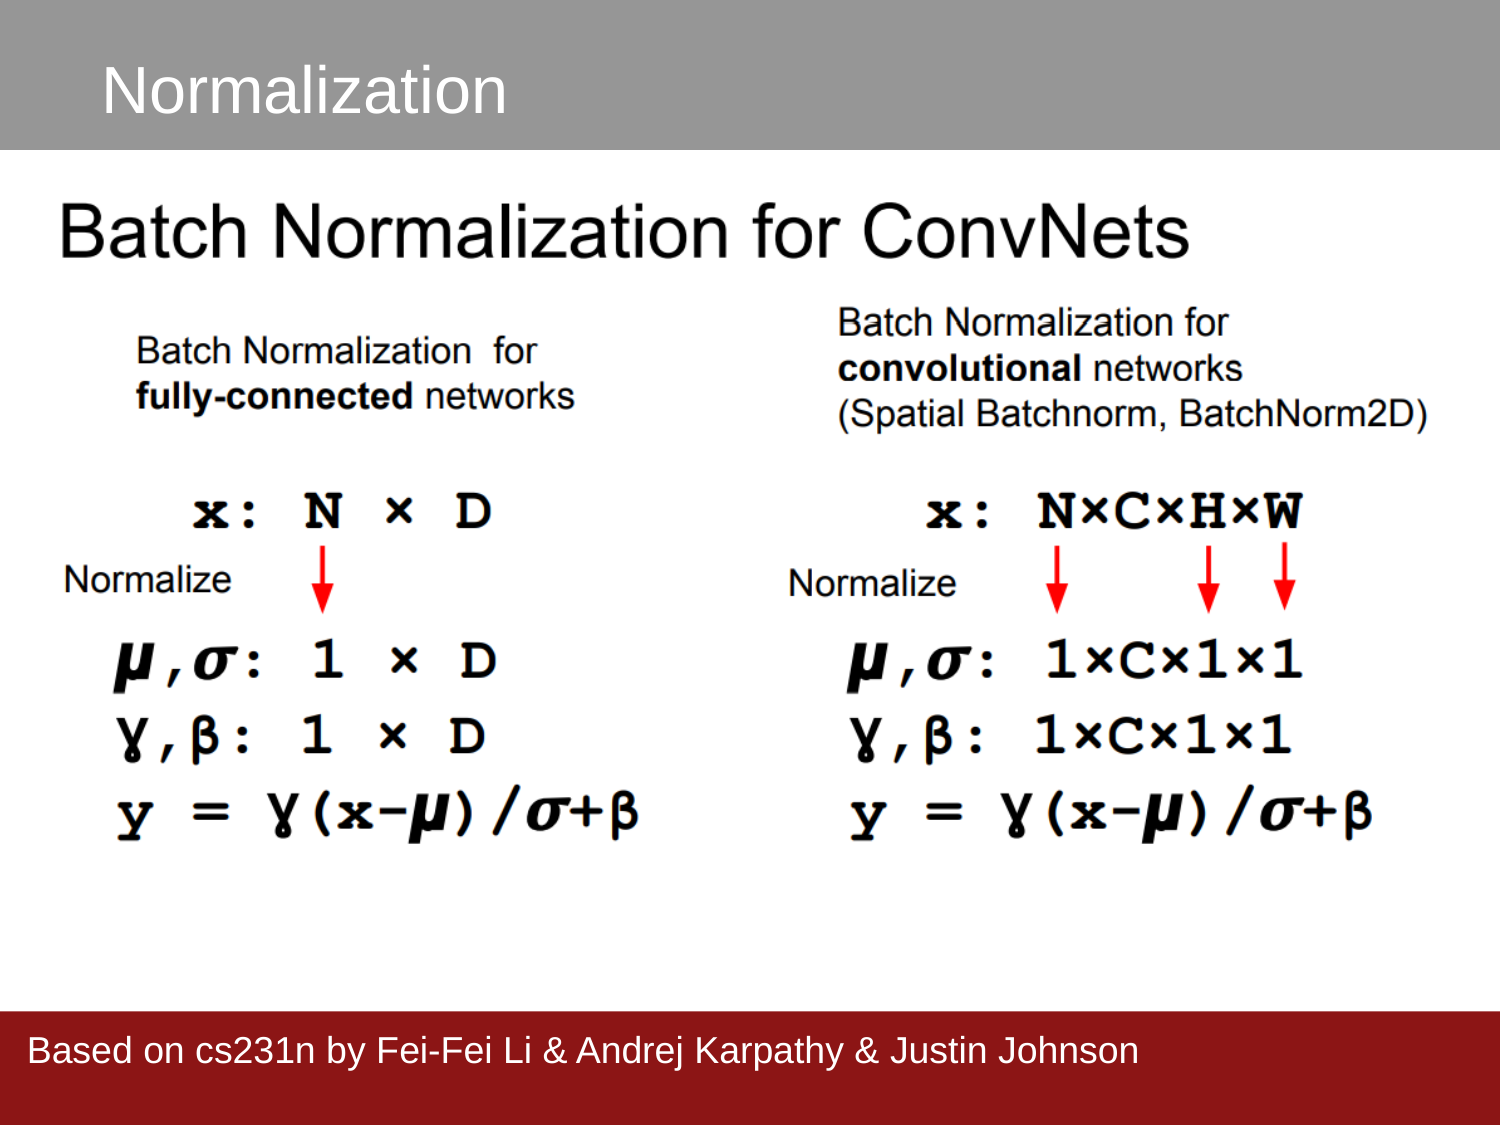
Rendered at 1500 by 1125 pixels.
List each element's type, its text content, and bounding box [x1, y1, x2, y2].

picture [36, 171, 1486, 864]
text_box Normalization [86, 31, 1276, 154]
